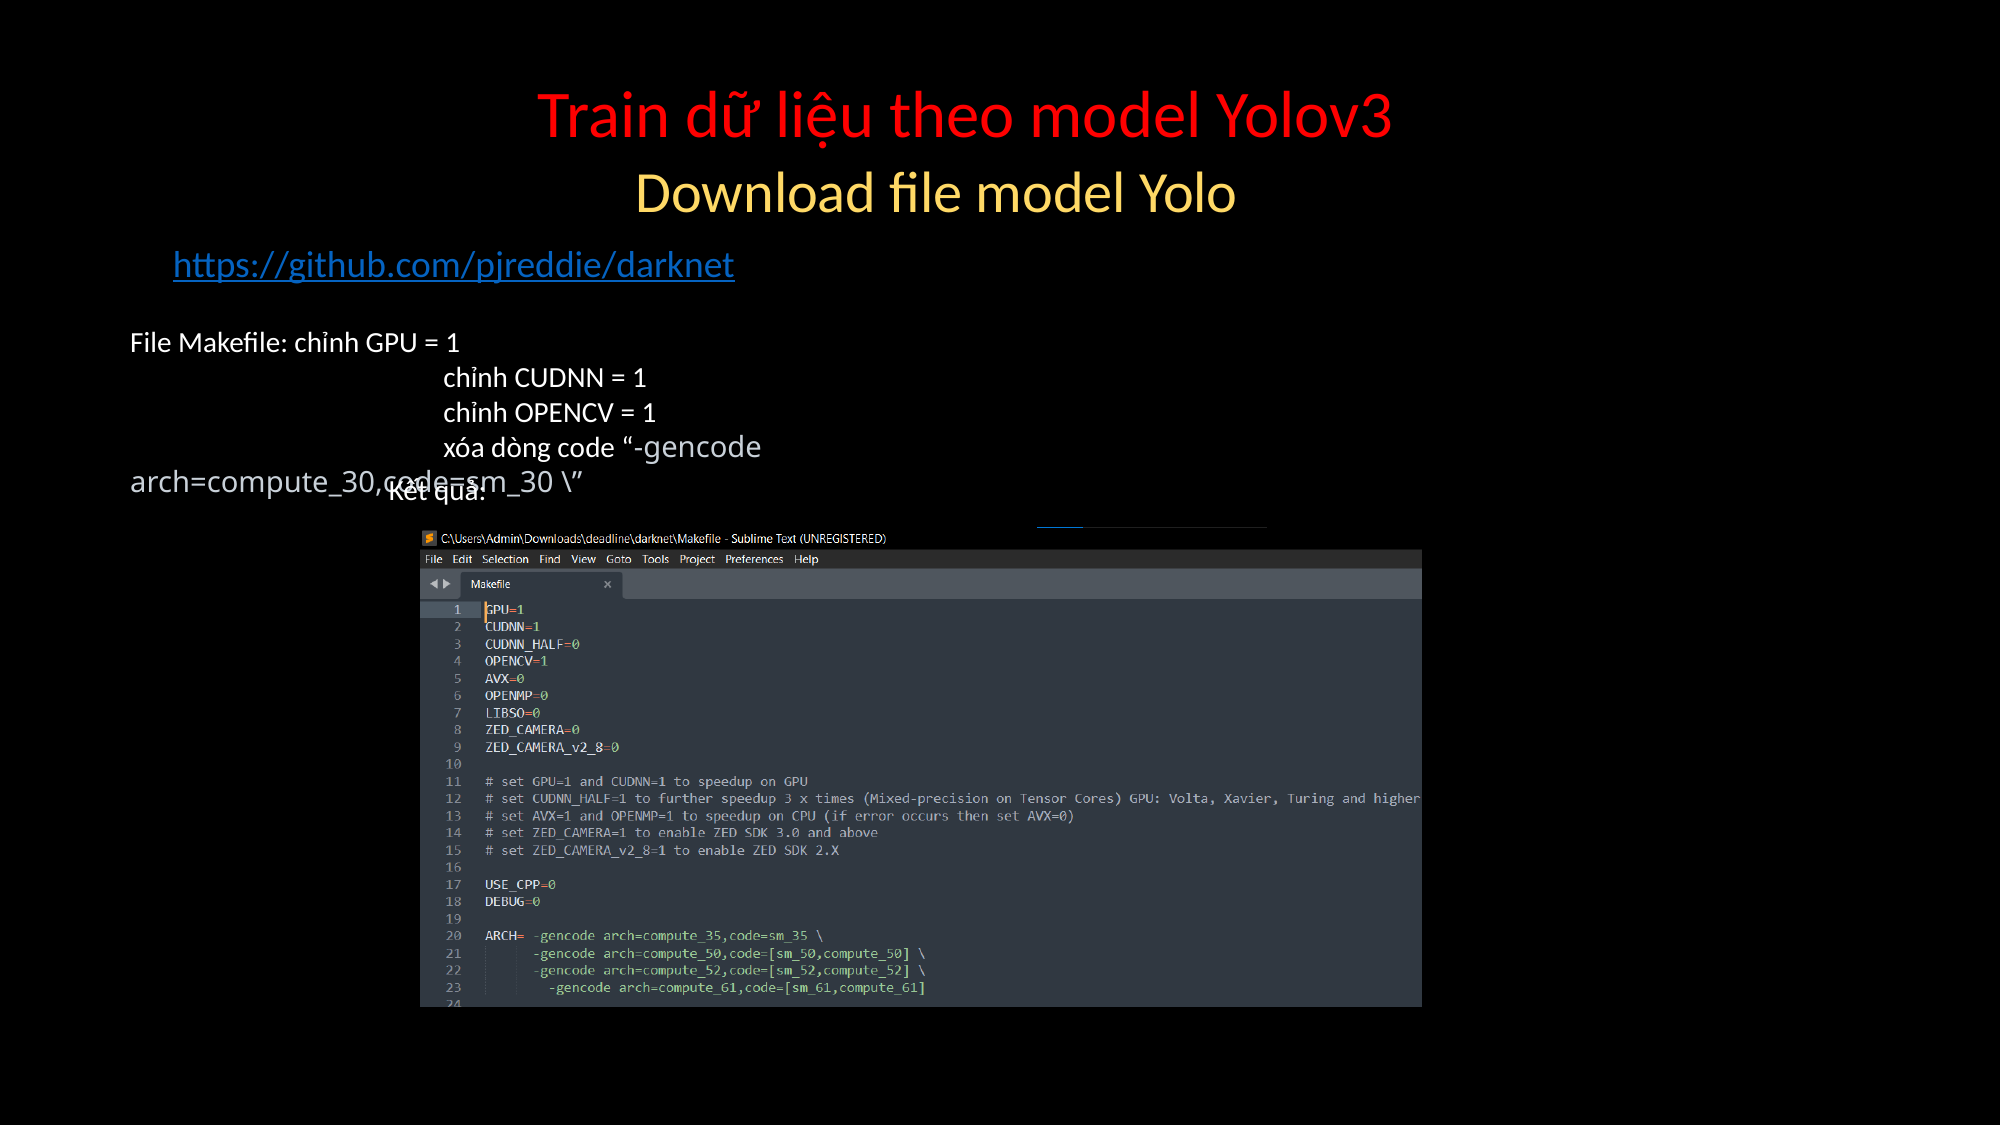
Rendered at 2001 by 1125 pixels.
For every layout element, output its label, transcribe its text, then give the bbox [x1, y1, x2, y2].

text_box Download file model Yolo [620, 158, 1305, 232]
text_box https://github.com/pjreddie/darknet [158, 232, 794, 293]
text_box Kết quả: [374, 464, 578, 514]
picture [420, 527, 1422, 1007]
text_box File Makefile: chỉnh GPU = 1 chỉnh CUDNN = 1 chỉnh OPENCV = 1 xóa dòng code “-gencode arch=compute_30,code=sm_30 \” [115, 316, 1204, 506]
text_box Train dữ liệu theo model Yolov3 [522, 63, 1511, 158]
